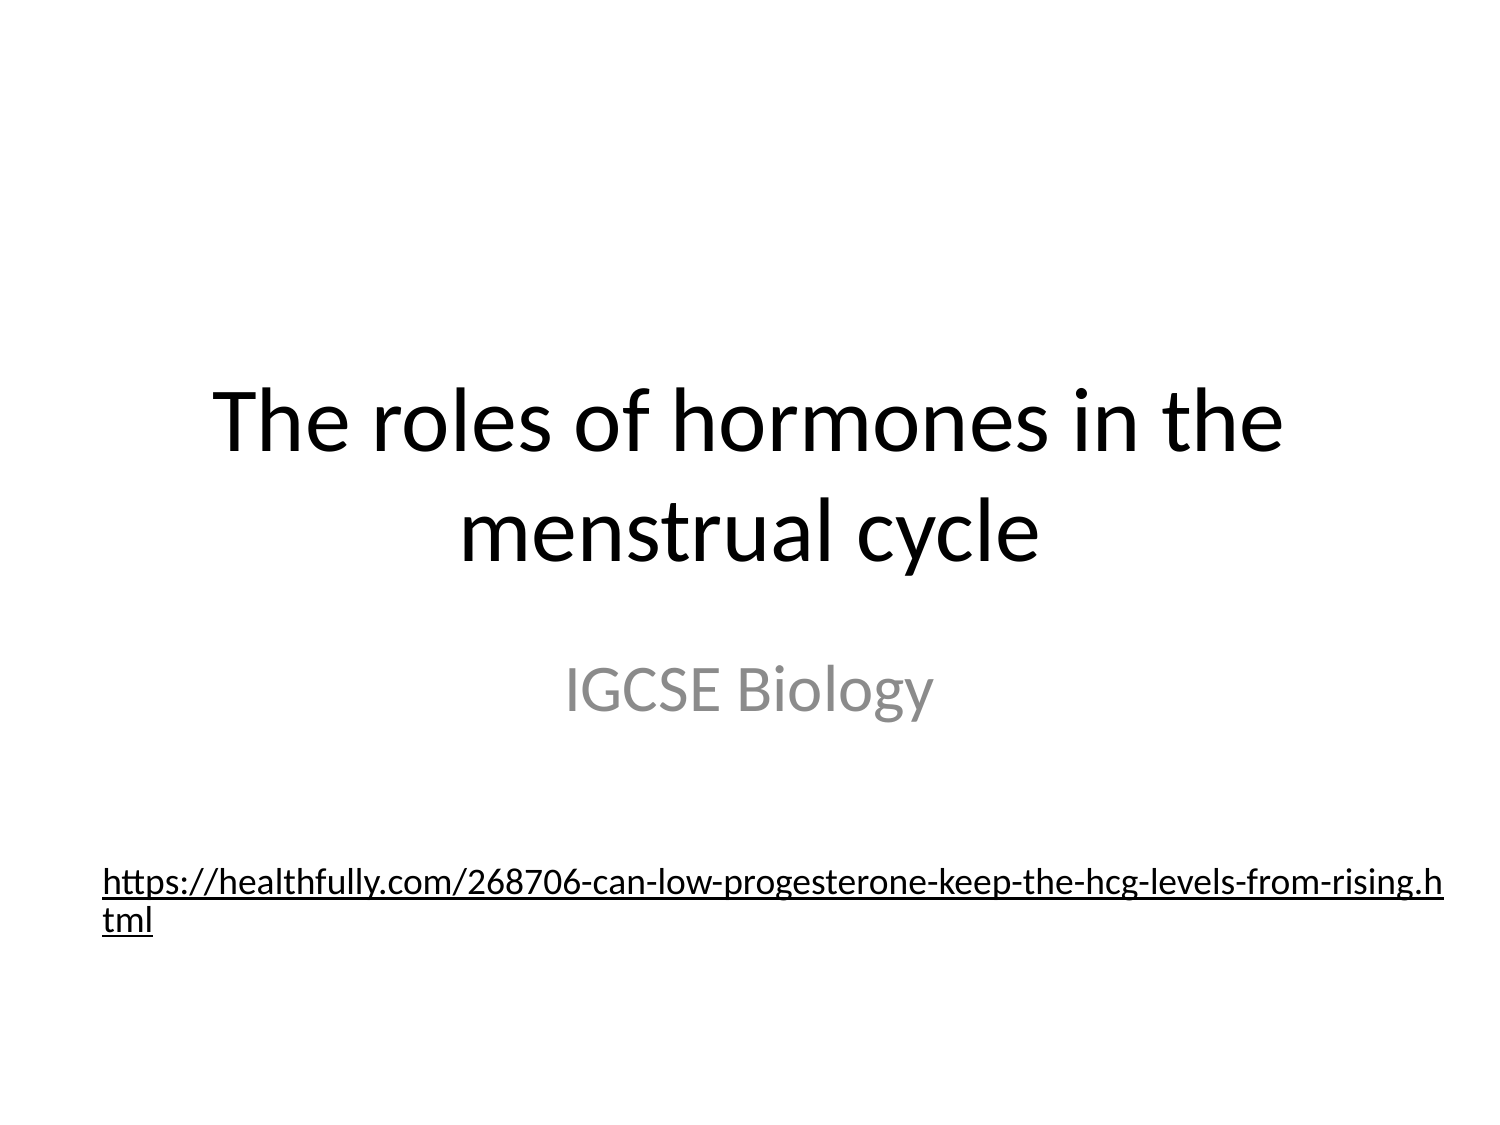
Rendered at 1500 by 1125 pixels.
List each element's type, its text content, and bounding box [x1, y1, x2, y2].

subtitle IGCSE Biology [225, 637, 1275, 849]
title The roles of hormones in the menstrual cycle [112, 349, 1388, 591]
text_box https://healthfully.com/268706-can-low-progesterone-keep-the-hcg-levels-from-rising.html [87, 849, 1463, 955]
